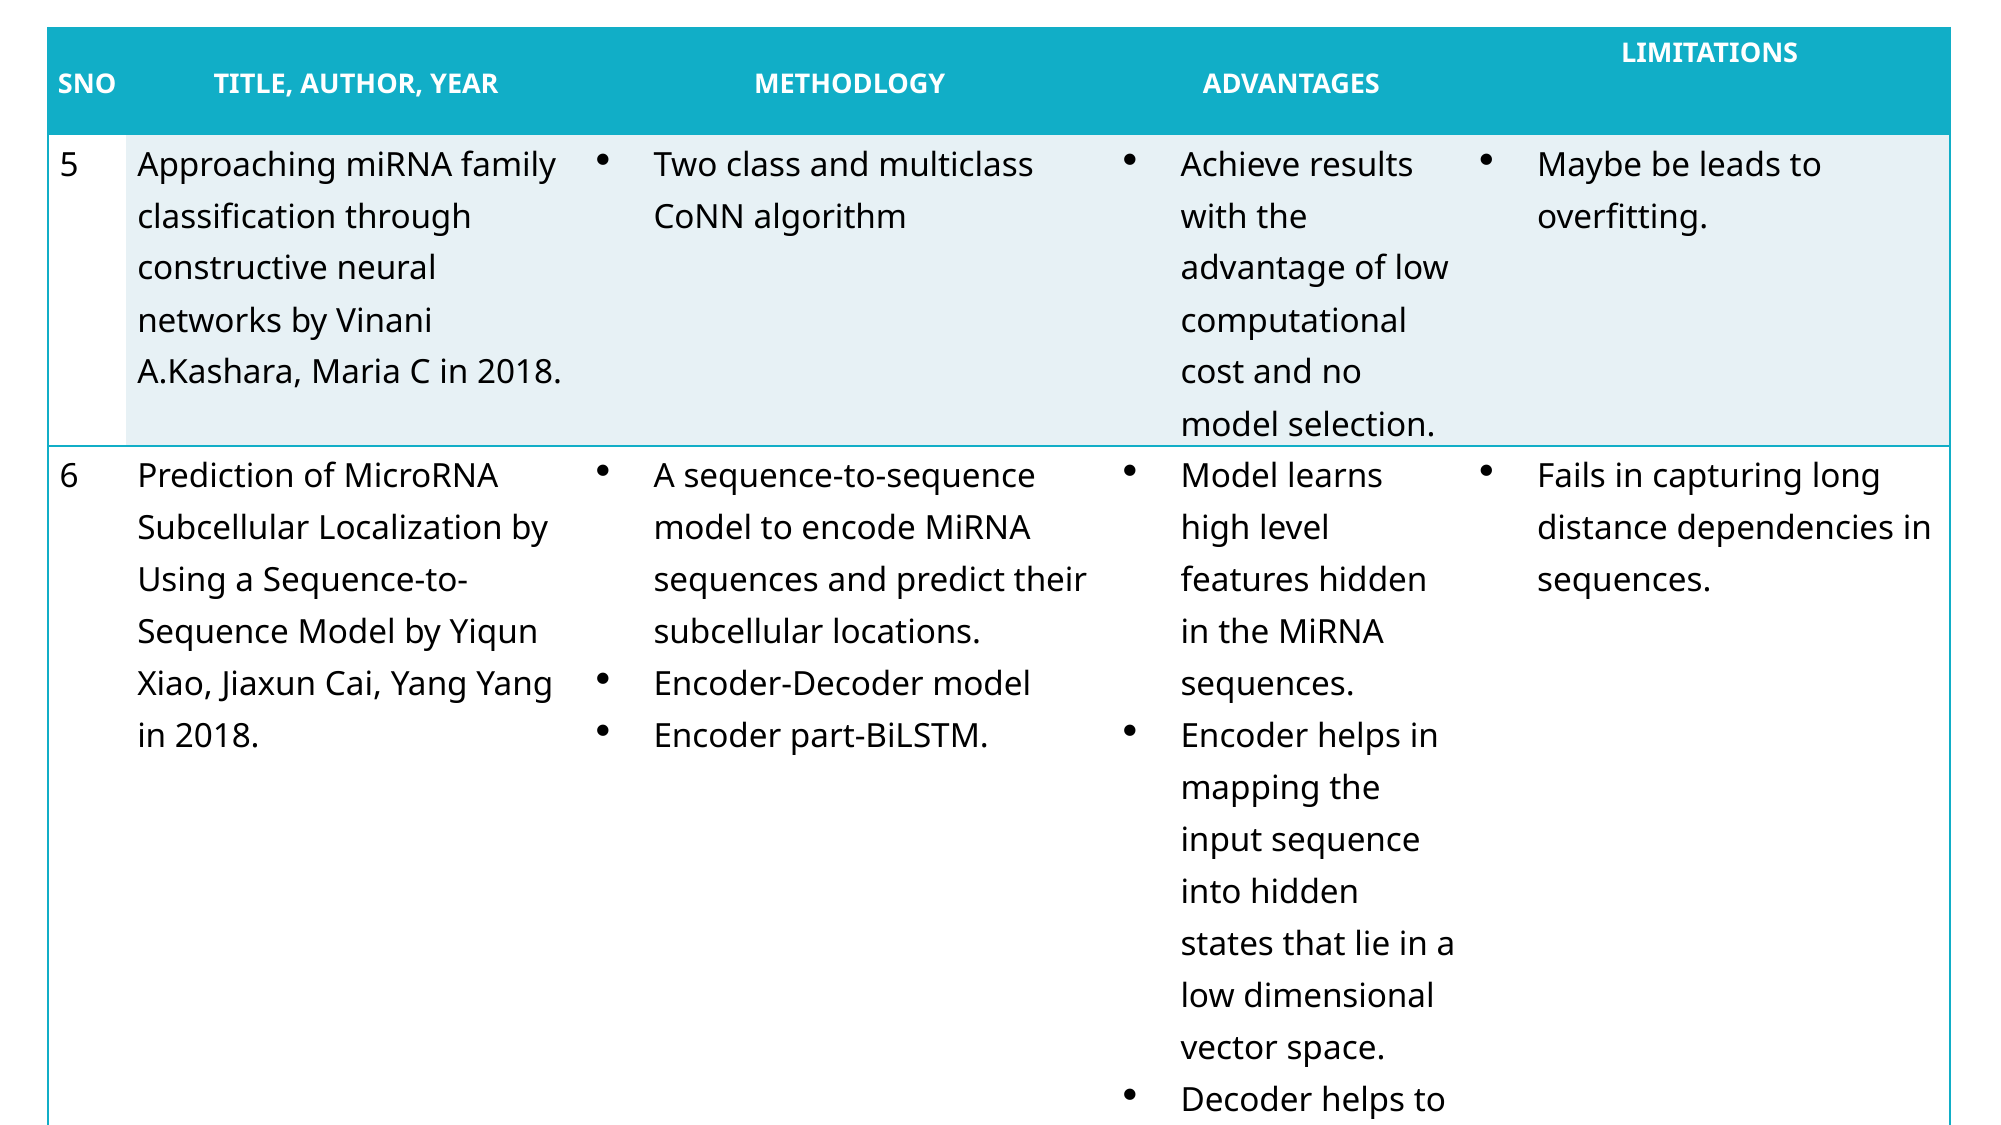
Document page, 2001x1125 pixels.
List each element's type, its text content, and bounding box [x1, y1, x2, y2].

table_cell Prediction of MicroRNA Subcellular Localization by Using a Sequence-to-Sequence Model by Yiqun Xiao, Jiaxun Cai, Yang Yang in 2018. [126, 447, 586, 1125]
table_header LIMITATIONS [1470, 29, 1949, 133]
table_cell Two class and multiclass CoNN algorithm [586, 135, 1113, 445]
table_cell A sequence-to-sequence model to encode MiRNA sequences and predict their subcellular locations. Encoder-Decoder model Encoder part-BiLSTM. [586, 447, 1113, 1125]
table_header SNO [49, 29, 126, 133]
table_cell Approaching miRNA family classification through constructive neural networks by Vinani A.Kashara, Maria C in 2018. [126, 135, 586, 445]
table_cell Fails in capturing long distance dependencies in sequences. [1470, 447, 1949, 1125]
slide_number 7 [1412, 1042, 1863, 1103]
table_cell Model learns high level features hidden in the MiRNA sequences. Encoder helps in mapping the input sequence into hidden states that lie in a low dimensional vector space. Decoder helps to determine the output of the next location. [1113, 447, 1470, 1125]
table_cell Maybe be leads to overfitting. [1470, 135, 1949, 445]
table_cell Achieve results with the advantage of low computational cost and no model selection. [1113, 135, 1470, 445]
table_cell 5 [49, 135, 126, 445]
table_cell 6 [49, 447, 126, 1125]
table_header TITLE, AUTHOR, YEAR [126, 29, 586, 133]
table_header ADVANTAGES [1113, 29, 1470, 133]
table_header METHODLOGY [586, 29, 1113, 133]
